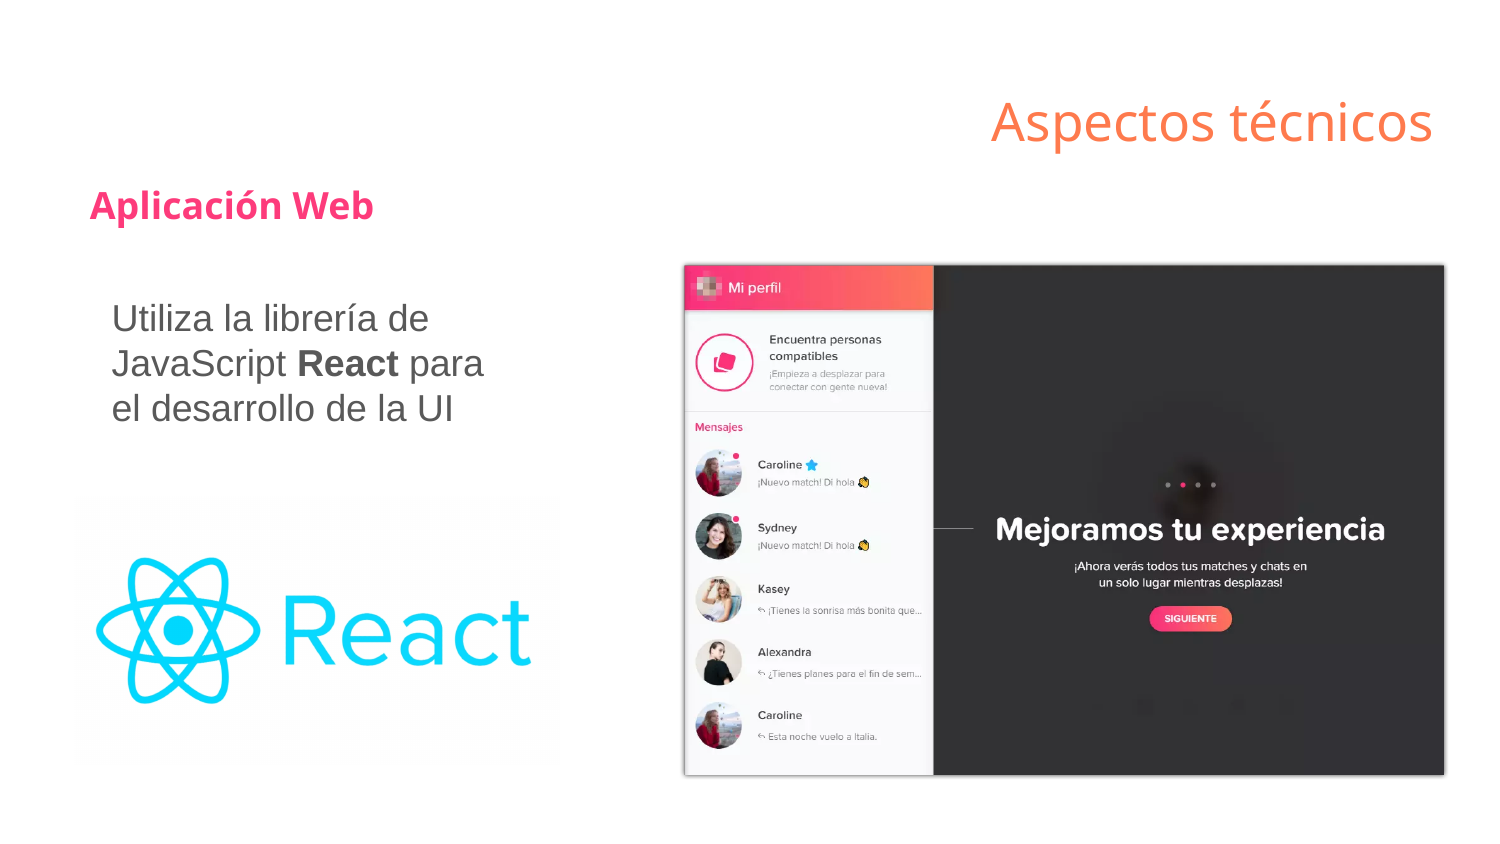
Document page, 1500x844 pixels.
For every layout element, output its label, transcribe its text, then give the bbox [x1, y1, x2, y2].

title Aspectos técnicos [51, 72, 1449, 167]
picture [679, 260, 1450, 780]
picture [74, 495, 560, 765]
text_box Utiliza la librería de JavaScript React para el desarrollo de la UI [96, 279, 523, 464]
text_box Aplicación Web [74, 166, 431, 261]
